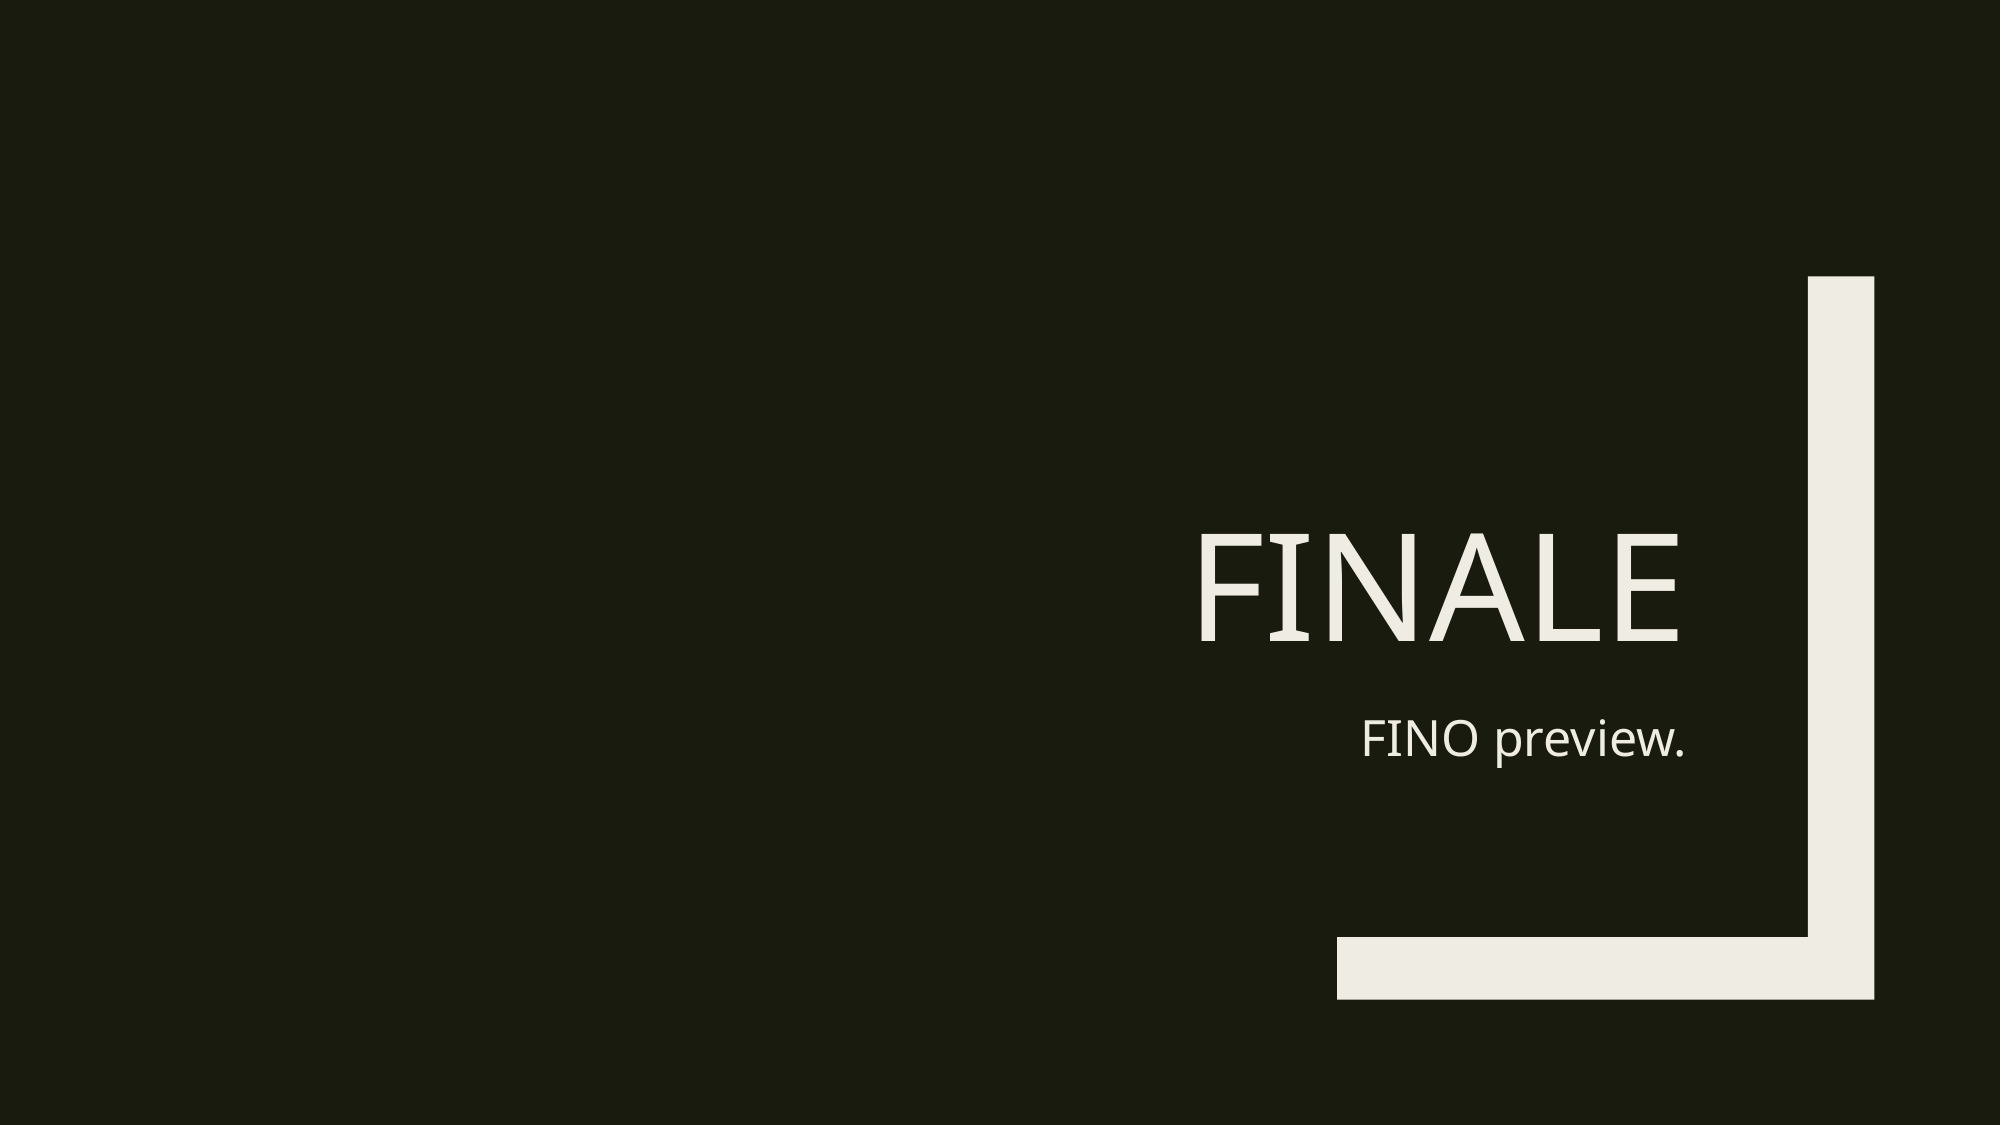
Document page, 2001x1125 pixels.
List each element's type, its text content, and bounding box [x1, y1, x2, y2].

title Finale [125, 213, 1703, 682]
list FINO preview. [125, 691, 1703, 880]
